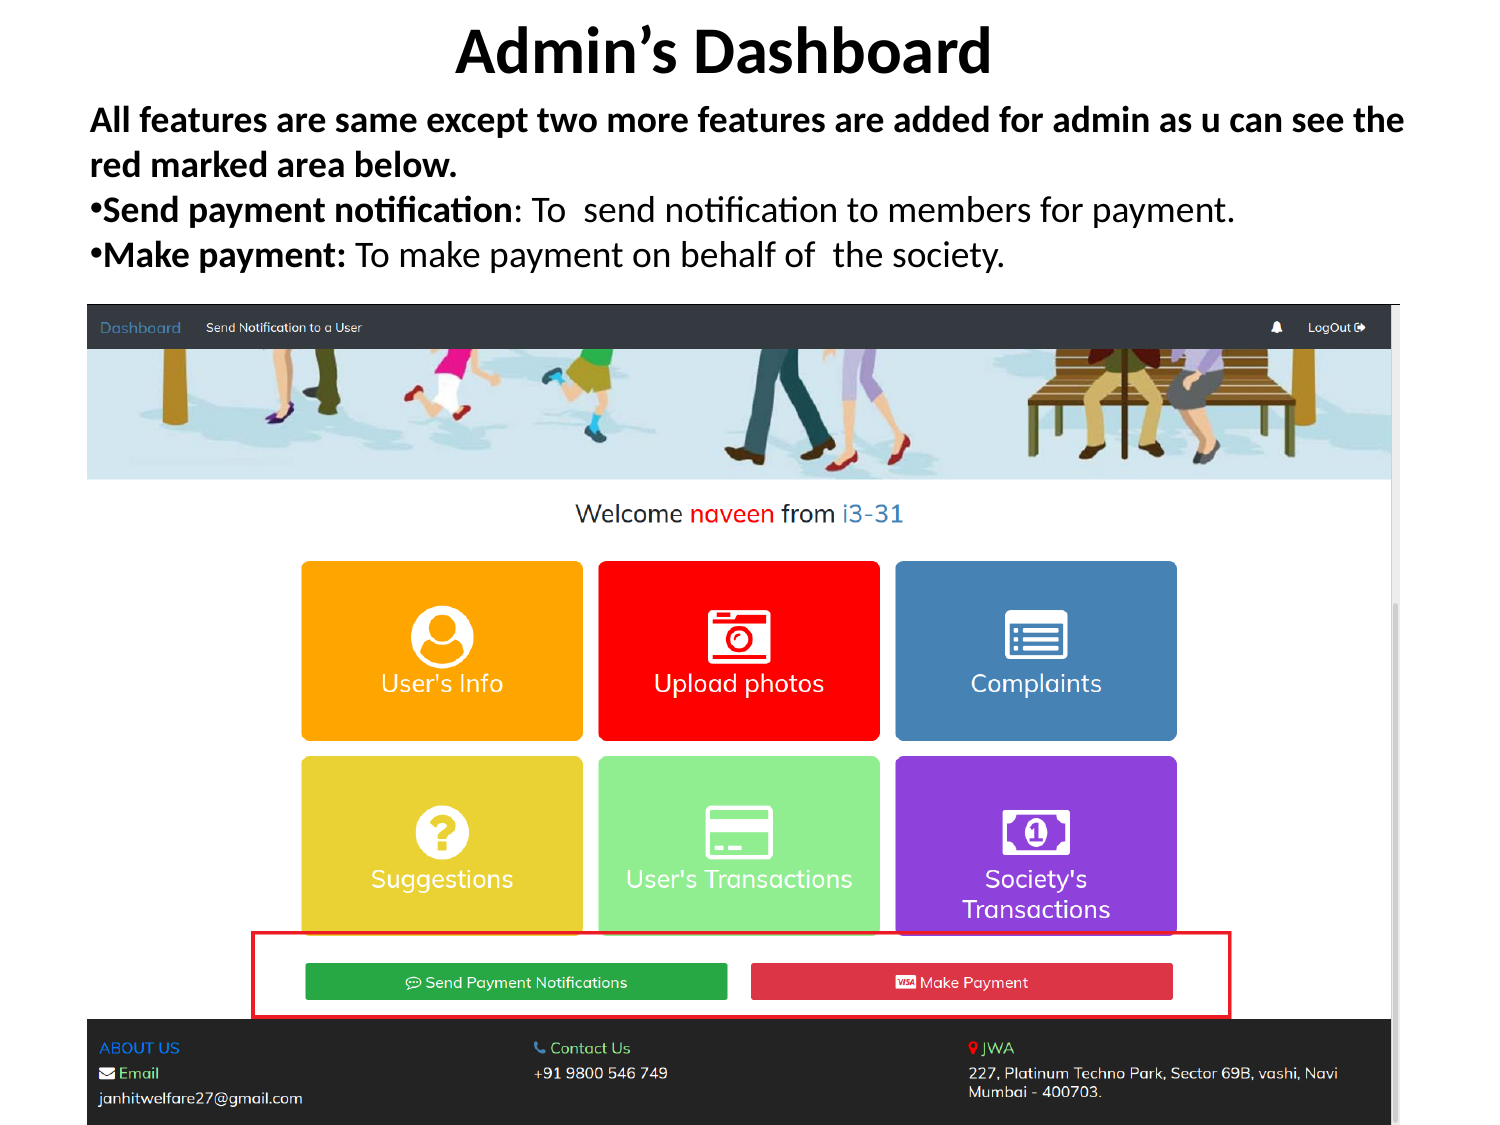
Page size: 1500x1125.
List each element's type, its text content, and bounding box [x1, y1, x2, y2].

picture [87, 304, 1401, 1125]
text_box All features are same except two more features are added for admin as u can see the red marked area below. Send payment notification: To send notification to members for payment. Make payment: To make payment on behalf of the society. [75, 87, 1450, 328]
text_box Admin’s Dashboard [0, 0, 1450, 95]
